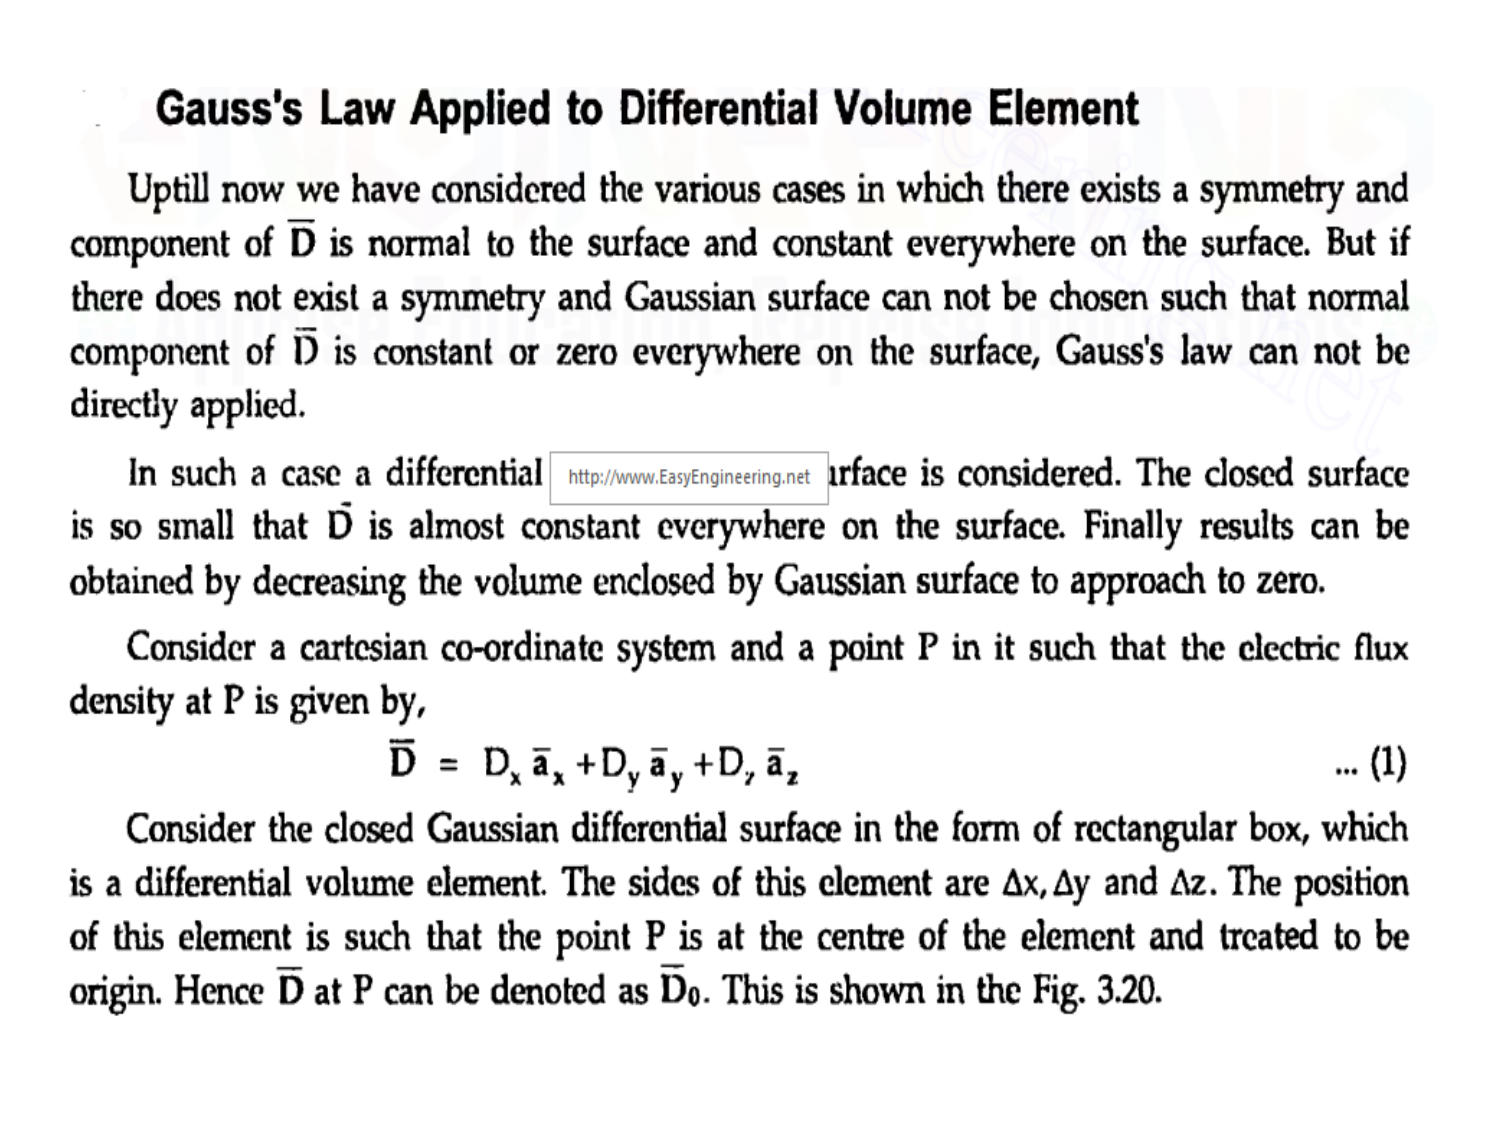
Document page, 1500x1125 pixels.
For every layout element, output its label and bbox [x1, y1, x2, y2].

list [49, 87, 1463, 1026]
